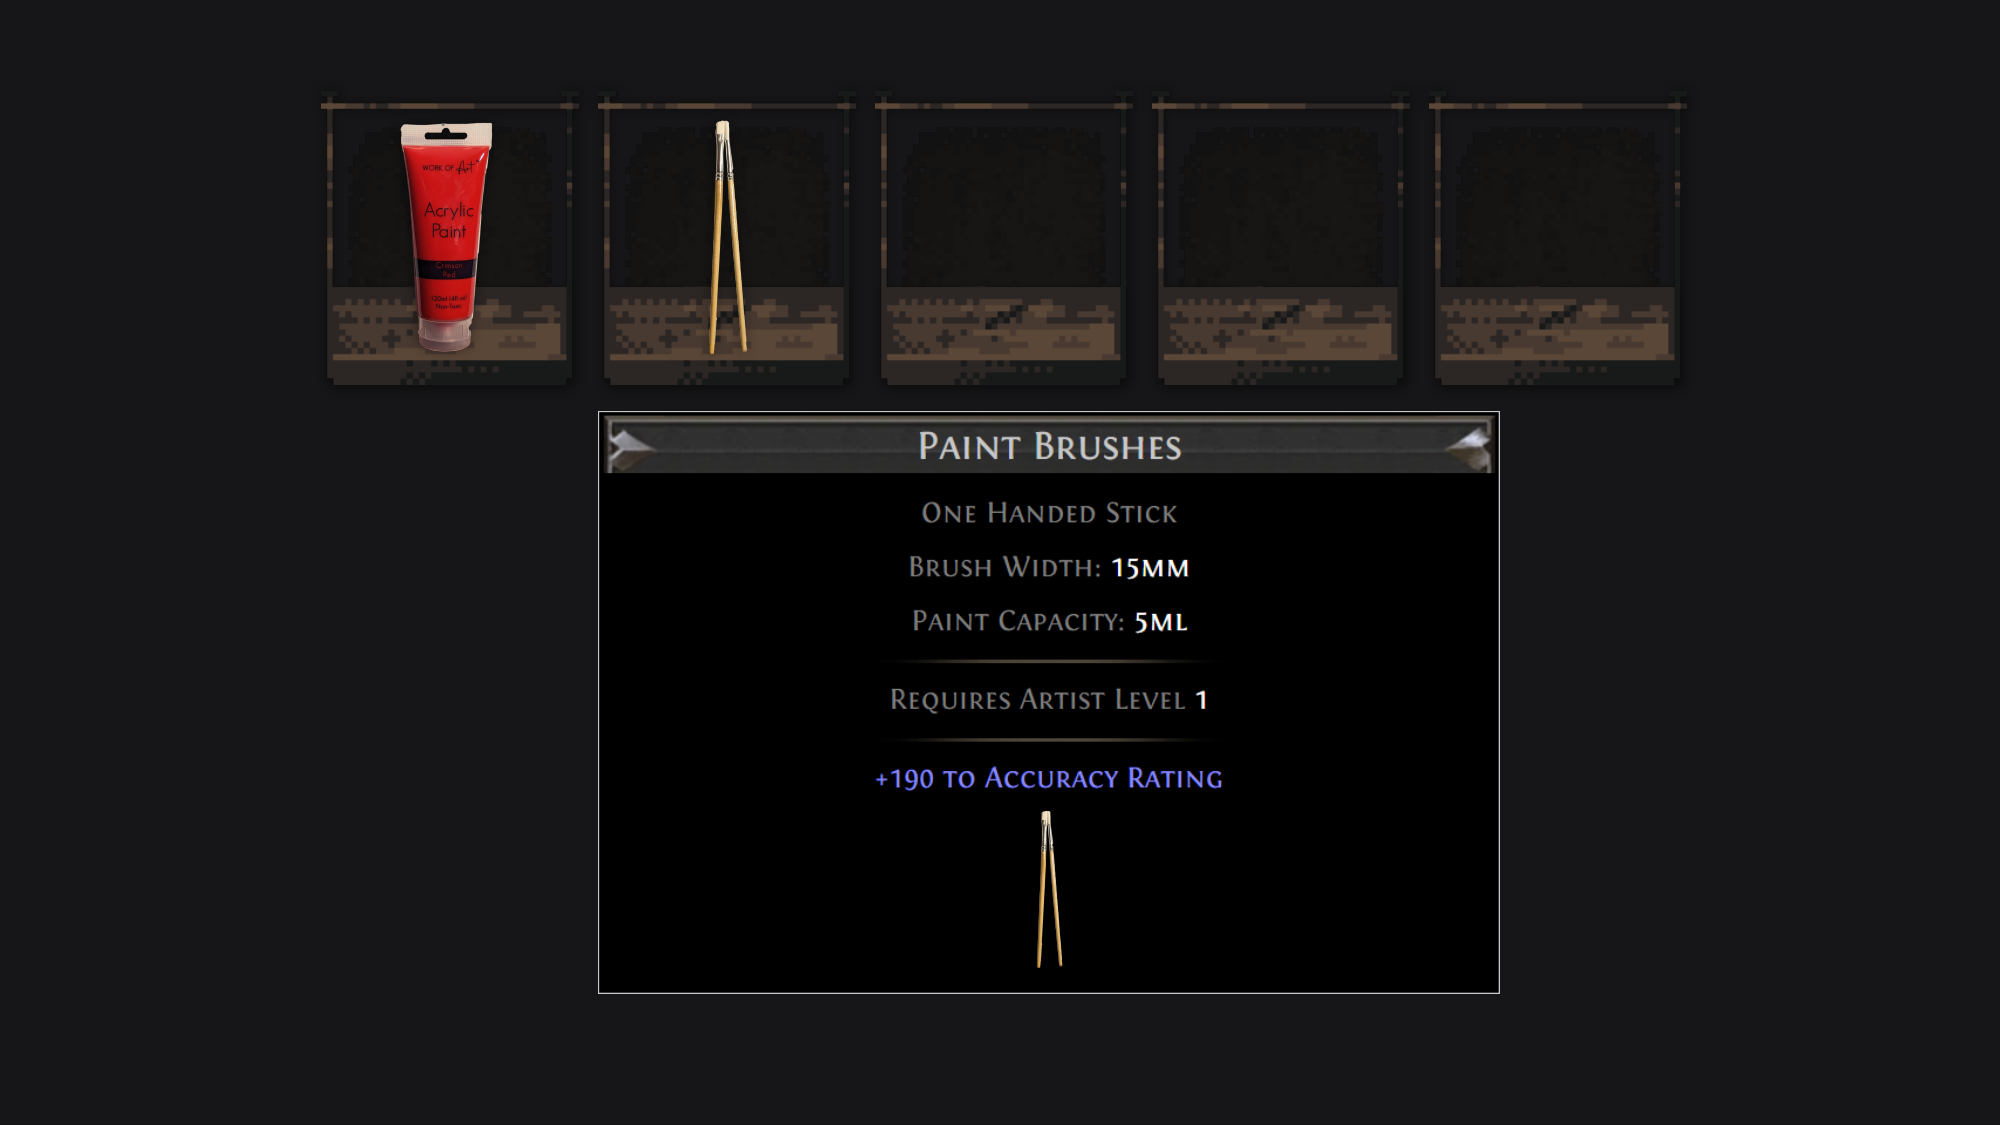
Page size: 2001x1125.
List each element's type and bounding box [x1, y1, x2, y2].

text_box [321, 91, 1687, 385]
text_box [598, 411, 1500, 994]
